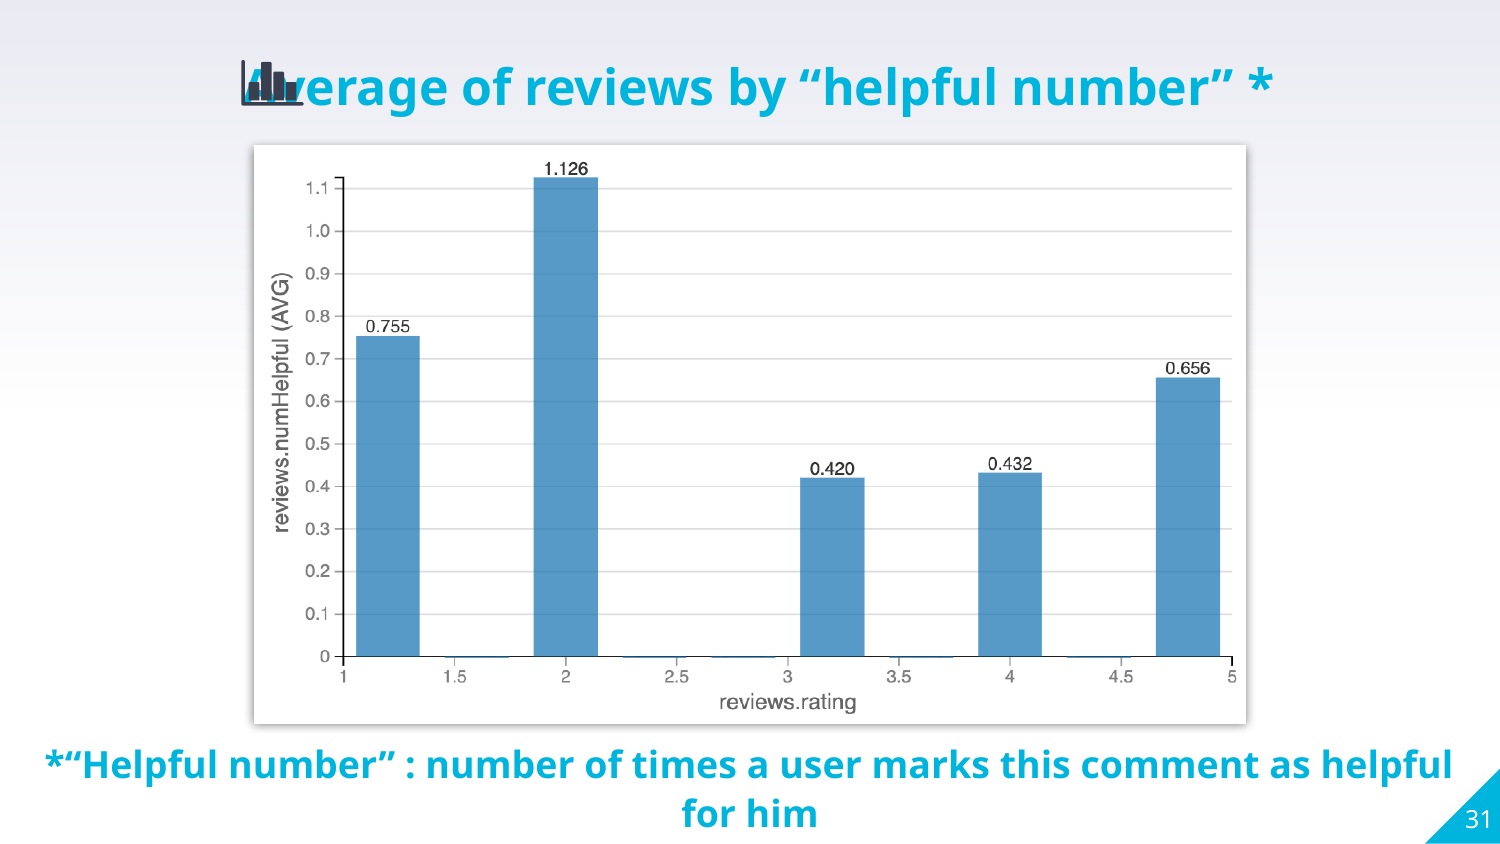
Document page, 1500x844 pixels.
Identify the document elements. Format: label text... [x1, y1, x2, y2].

slide_number ‹#› [1418, 760, 1494, 838]
subtitle *“Helpful number” : number of times a user marks this comment as helpful for him [42, 728, 1458, 844]
subtitle Average of reviews by “helpful number” * [99, 24, 1419, 141]
picture [253, 145, 1247, 724]
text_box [241, 59, 304, 106]
